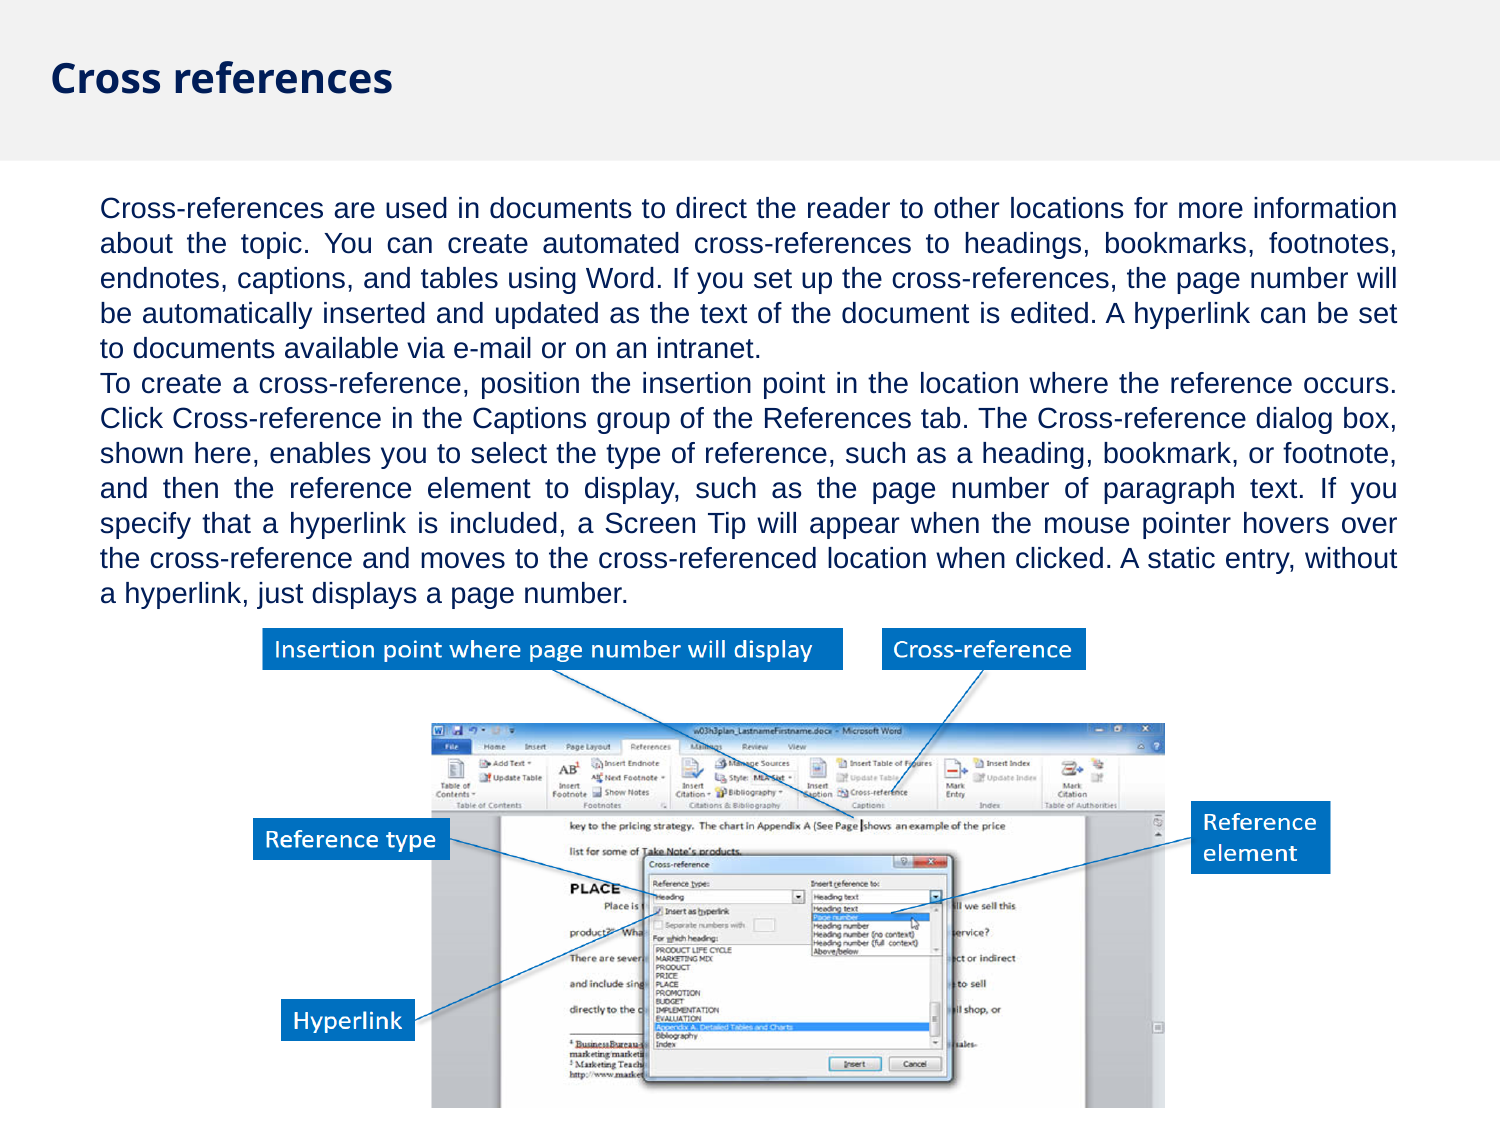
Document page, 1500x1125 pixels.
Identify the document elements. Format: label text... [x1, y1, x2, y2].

picture [249, 613, 1338, 1120]
title Cross references [50, 50, 1038, 240]
text_box Cross-references are used in documents to direct the reader to other locations for more information about the topic. You can create automated cross-references to headings, bookmarks, footnotes, endnotes, captions, and tables using Word. If you set up the cross-references, the page number will be automatically inserted and updated as the text of the document is edited. A hyperlink can be set to documents available via e-mail or on an intranet. To create a cross-reference, position the insertion point in the location where the reference occurs. Click Cross-reference in the Captions group of the References tab. The Cross-reference dialog box, shown here, enables you to select the type of reference, such as a heading, bookmark, or footnote, and then the reference element to display, such as the page number of paragraph text. If you specify that a hyperlink is included, a Screen Tip will appear when the mouse pointer hovers over the cross-reference and moves to the cross-referenced location when clicked. A static entry, without a hyperlink, just displays a page number. [99, 187, 1400, 610]
